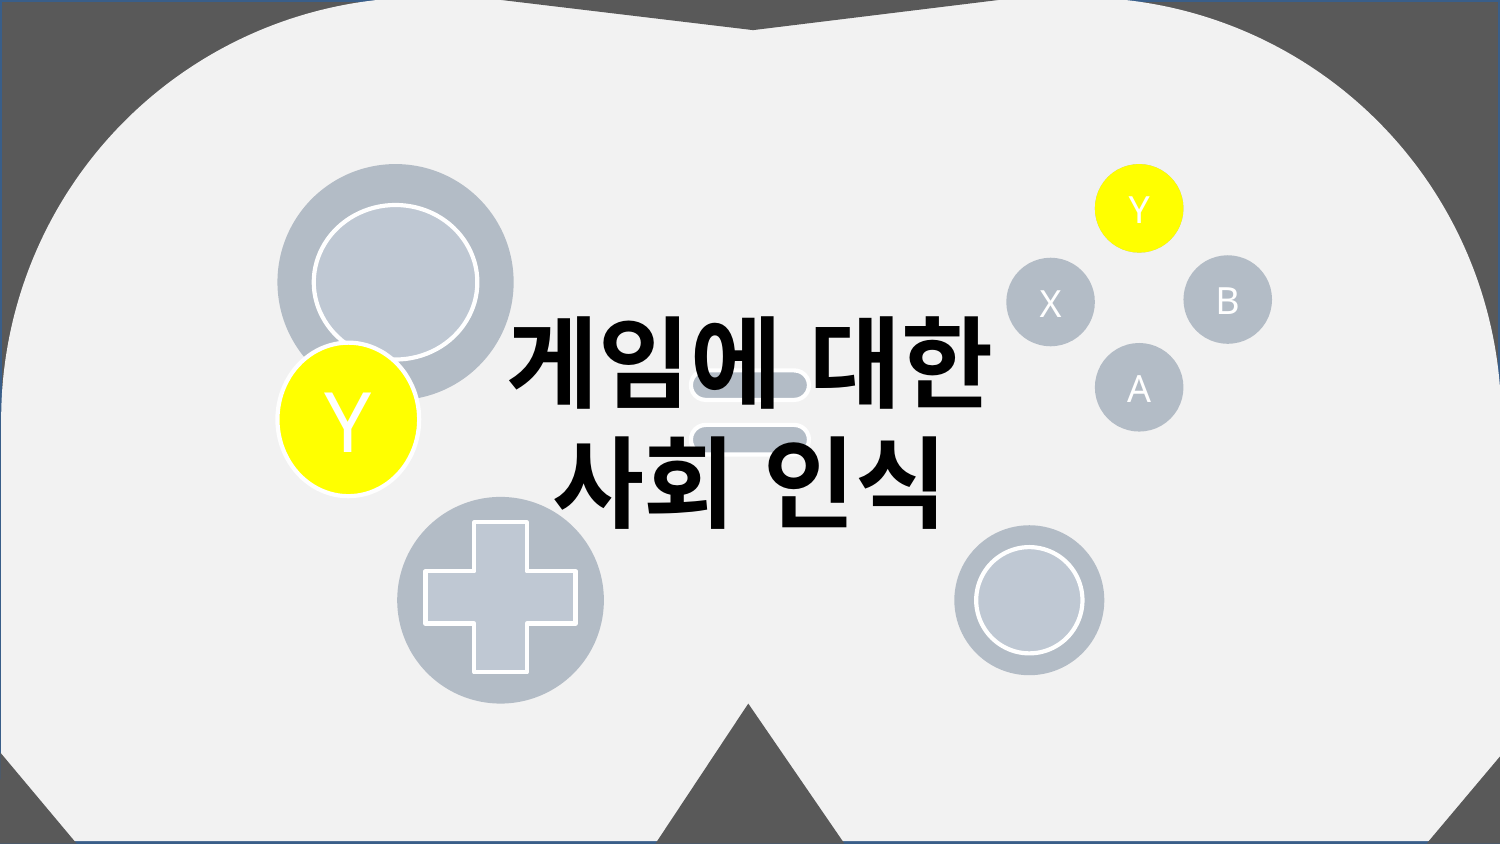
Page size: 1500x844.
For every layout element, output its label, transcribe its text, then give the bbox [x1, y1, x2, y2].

text_box Y [277, 342, 420, 497]
text_box 게임에 대한 사회 인식 [458, 293, 1042, 548]
